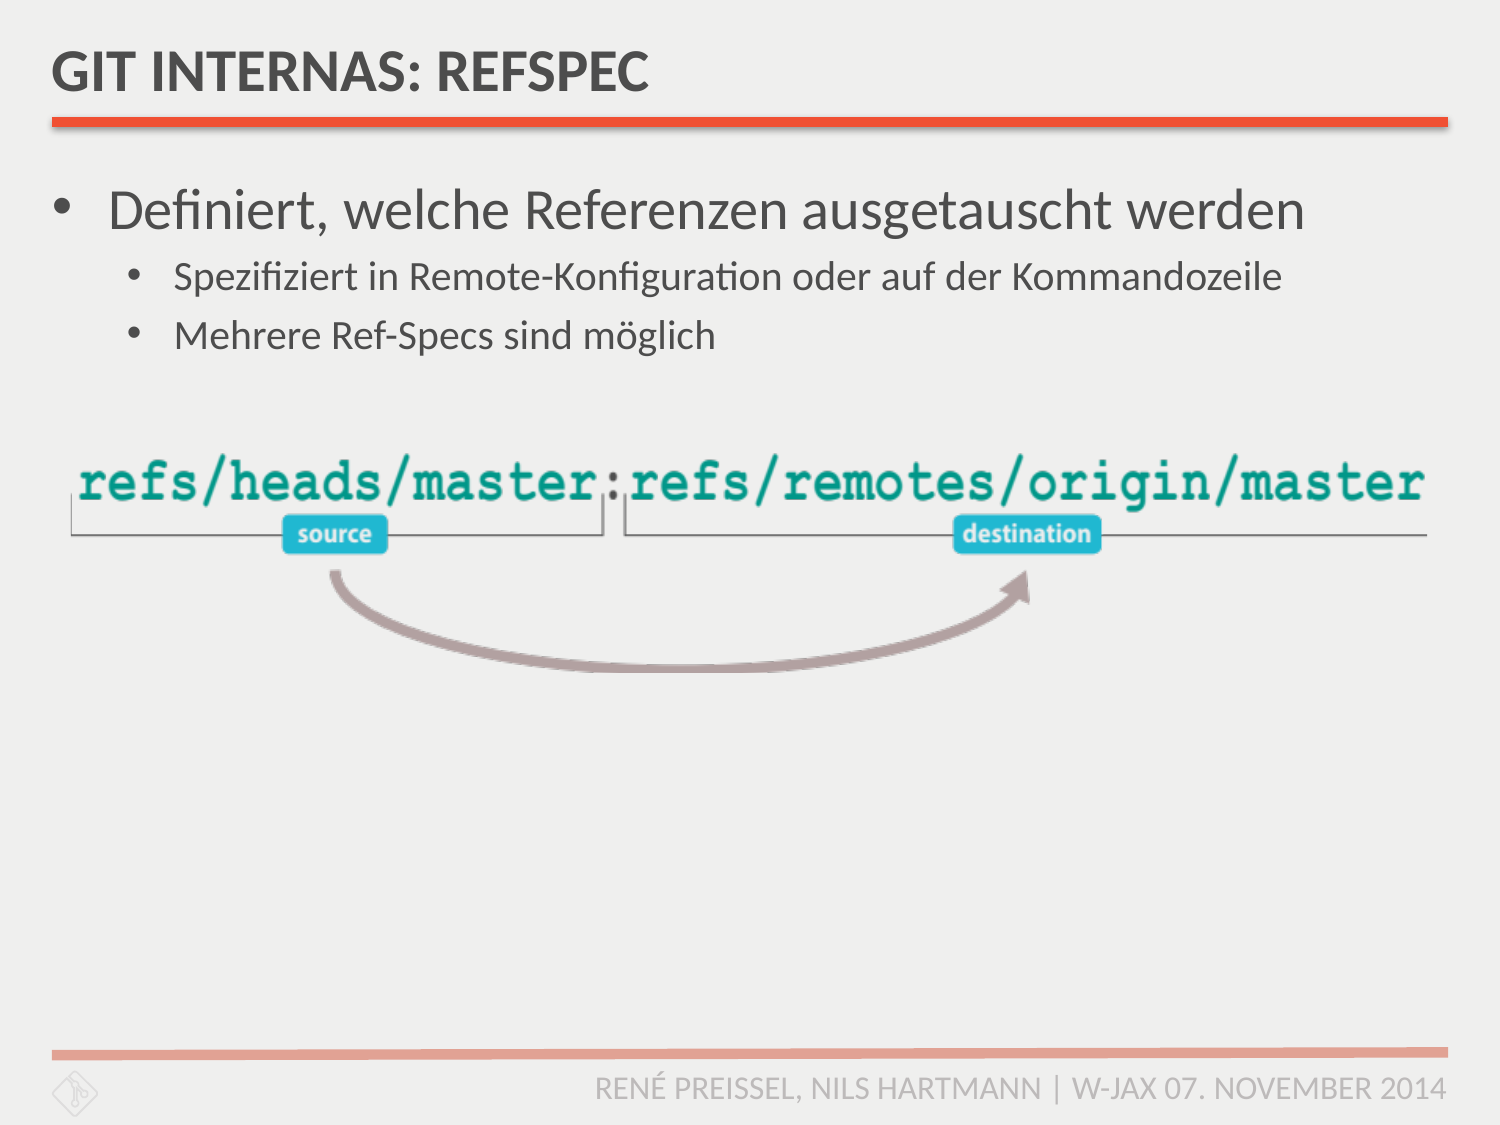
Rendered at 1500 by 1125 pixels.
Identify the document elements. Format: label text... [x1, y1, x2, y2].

list Definiert, welche Referenzen ausgetauscht werden Spezifiziert in Remote-Konfiguration oder auf der Kommandozeile Mehrere Ref-Specs sind möglich [51, 170, 1449, 1005]
picture [70, 449, 1428, 674]
title GIT INTERNAS: REFSPEC [51, 30, 1449, 104]
